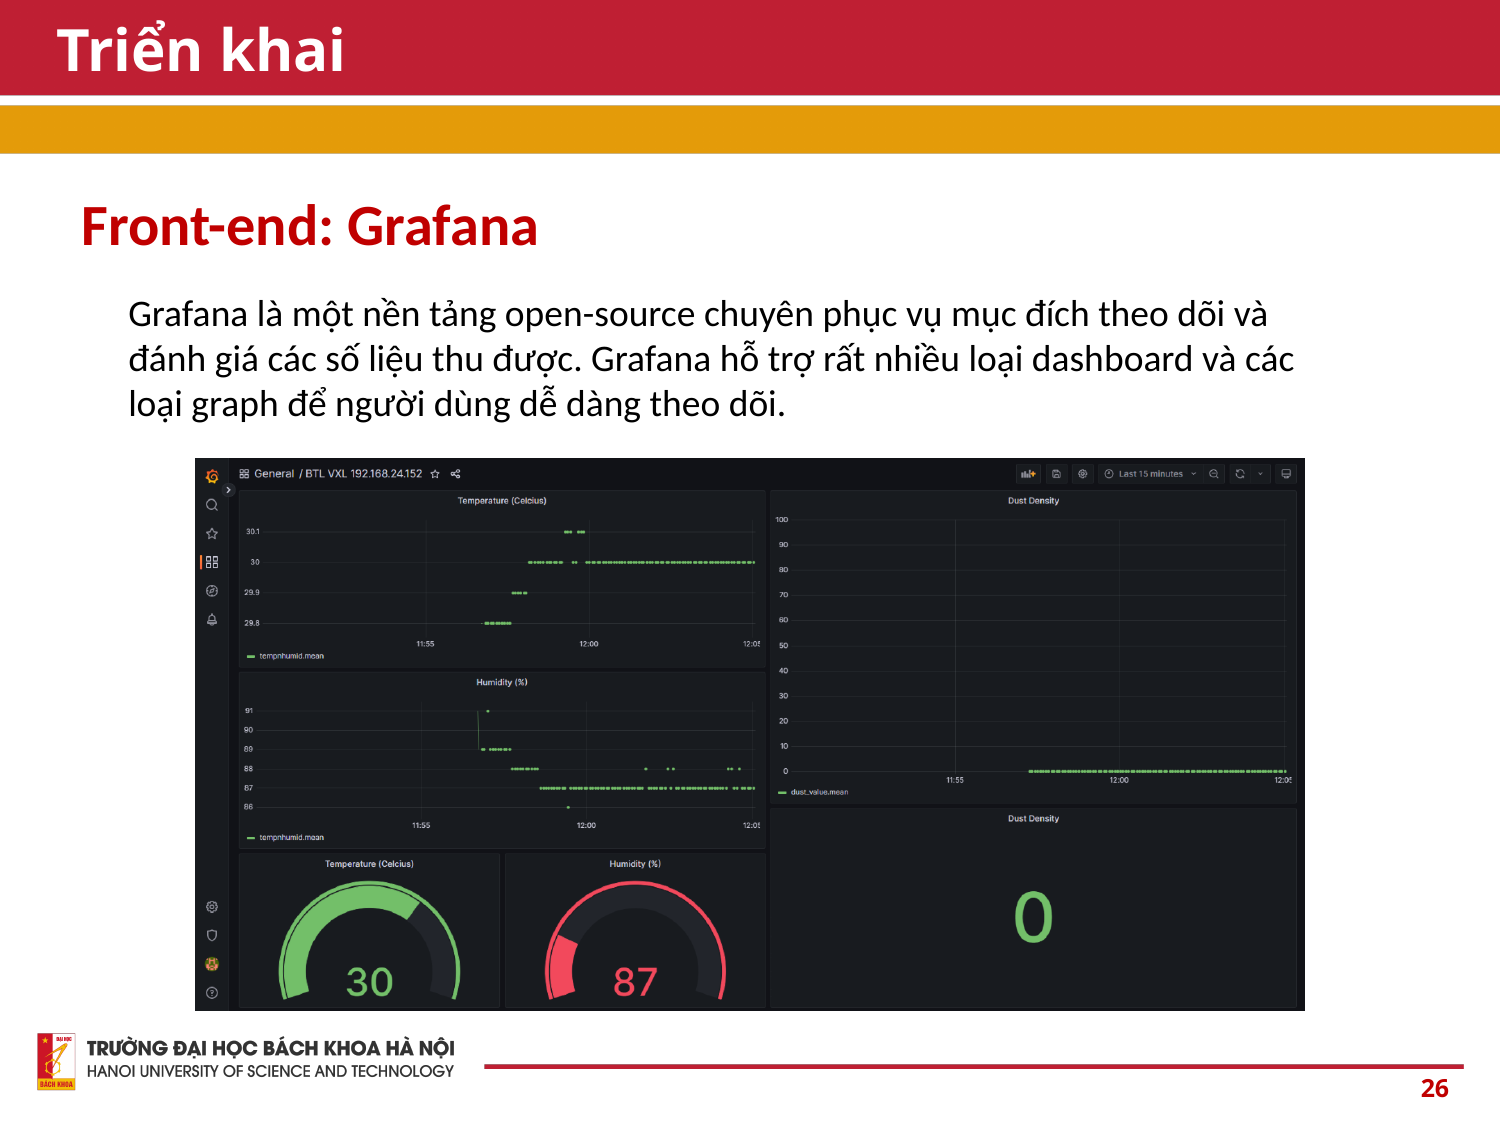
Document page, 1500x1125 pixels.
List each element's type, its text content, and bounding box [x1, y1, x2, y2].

title Triển khai [41, 13, 1459, 85]
slide_number 26 [1126, 1065, 1464, 1125]
text_box Front-end: Grafana [66, 187, 676, 282]
text_box Grafana là một nền tảng open-source chuyên phục vụ mục đích theo dõi và đánh giá các số liệu thu được. Grafana hỗ trợ rất nhiều loại dashboard và các loại graph để người dùng dễ dàng theo dõi. [113, 281, 1361, 432]
picture [0, 0, 1500, 1125]
